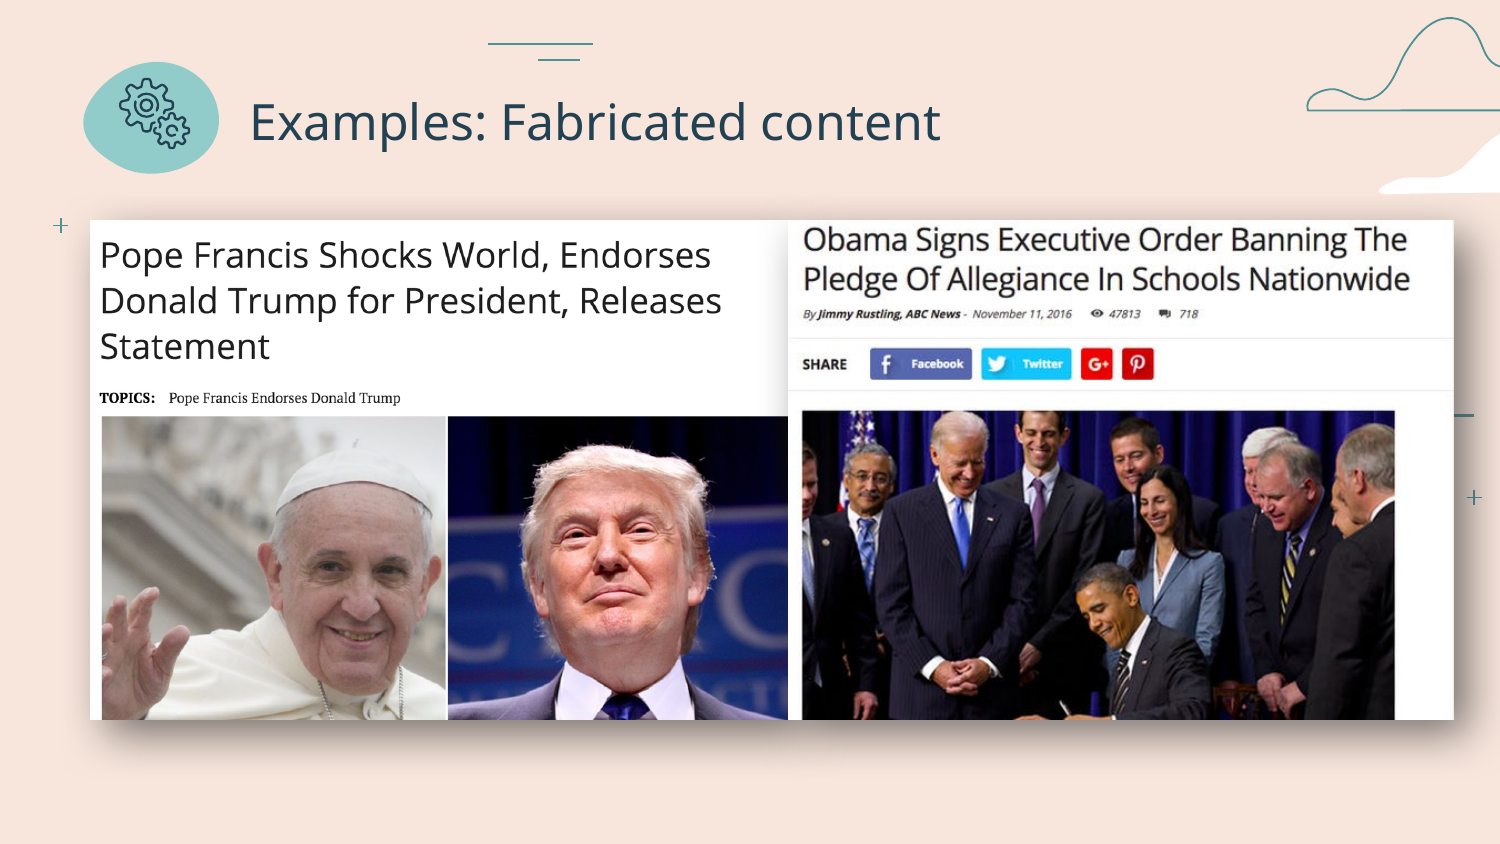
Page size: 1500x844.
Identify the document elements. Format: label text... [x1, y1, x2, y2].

picture [90, 220, 1454, 720]
title Examples: Fabricated content [234, 86, 1397, 150]
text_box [82, 61, 227, 175]
